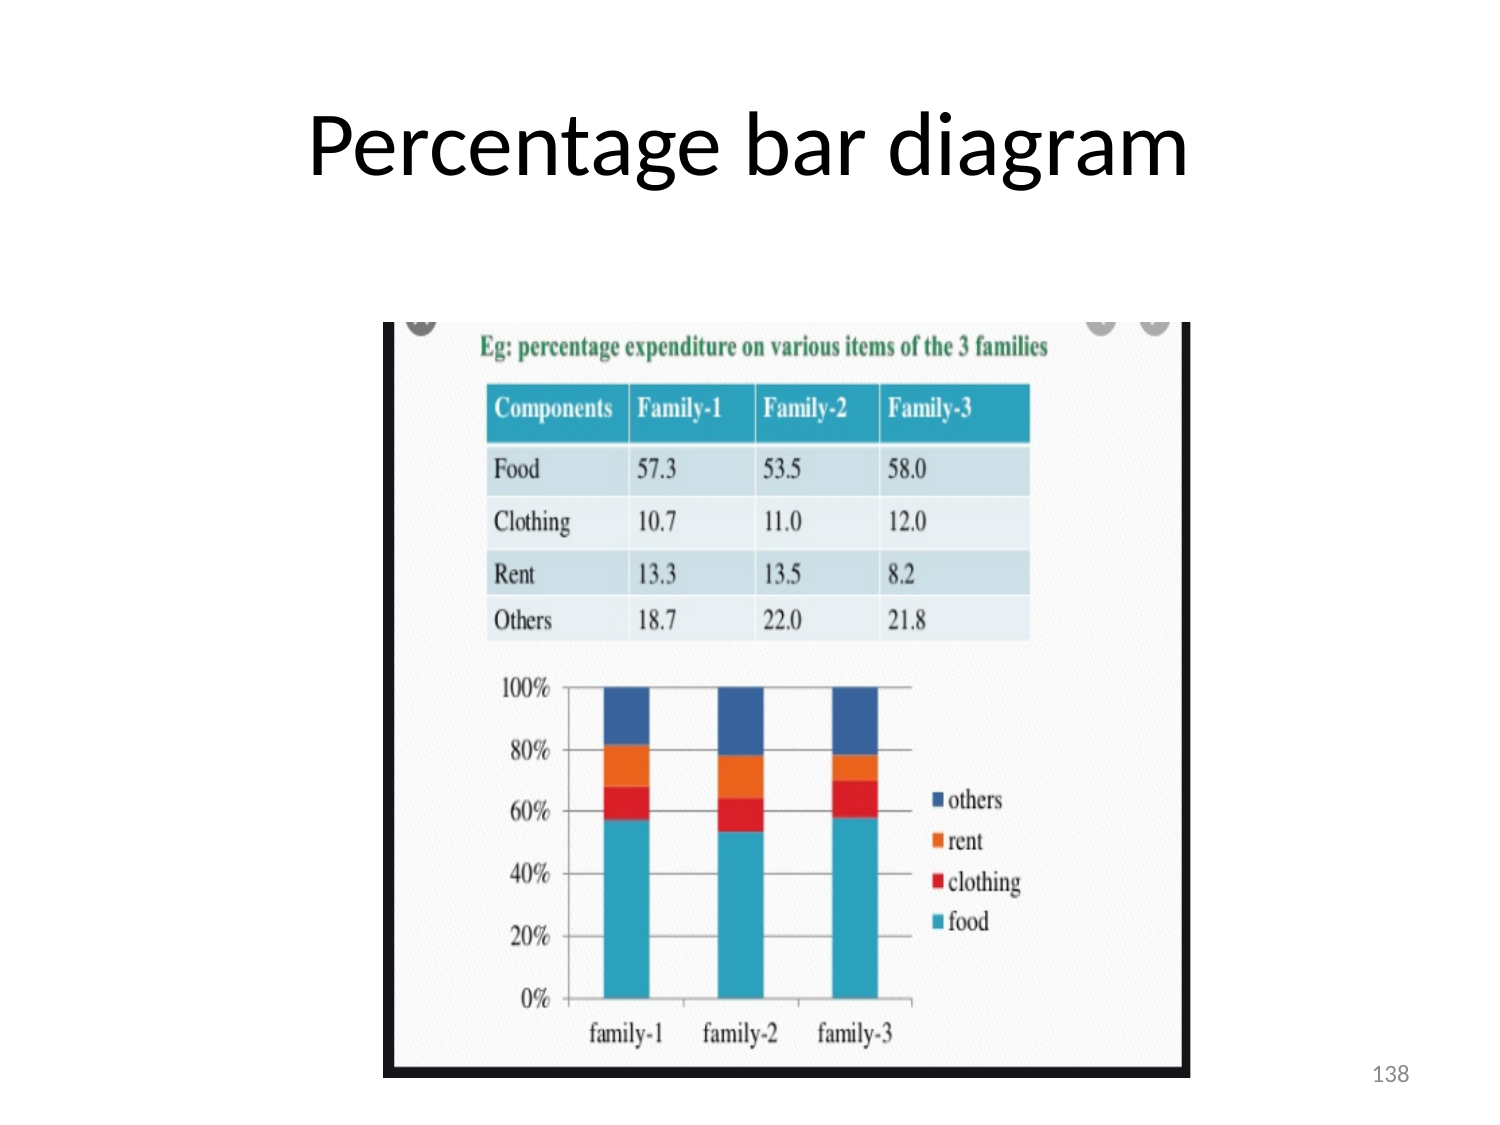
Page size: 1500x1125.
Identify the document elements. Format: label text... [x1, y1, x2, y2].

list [382, 321, 1191, 1078]
slide_number 138 [1074, 1042, 1425, 1103]
title Percentage bar diagram [75, 45, 1425, 233]
